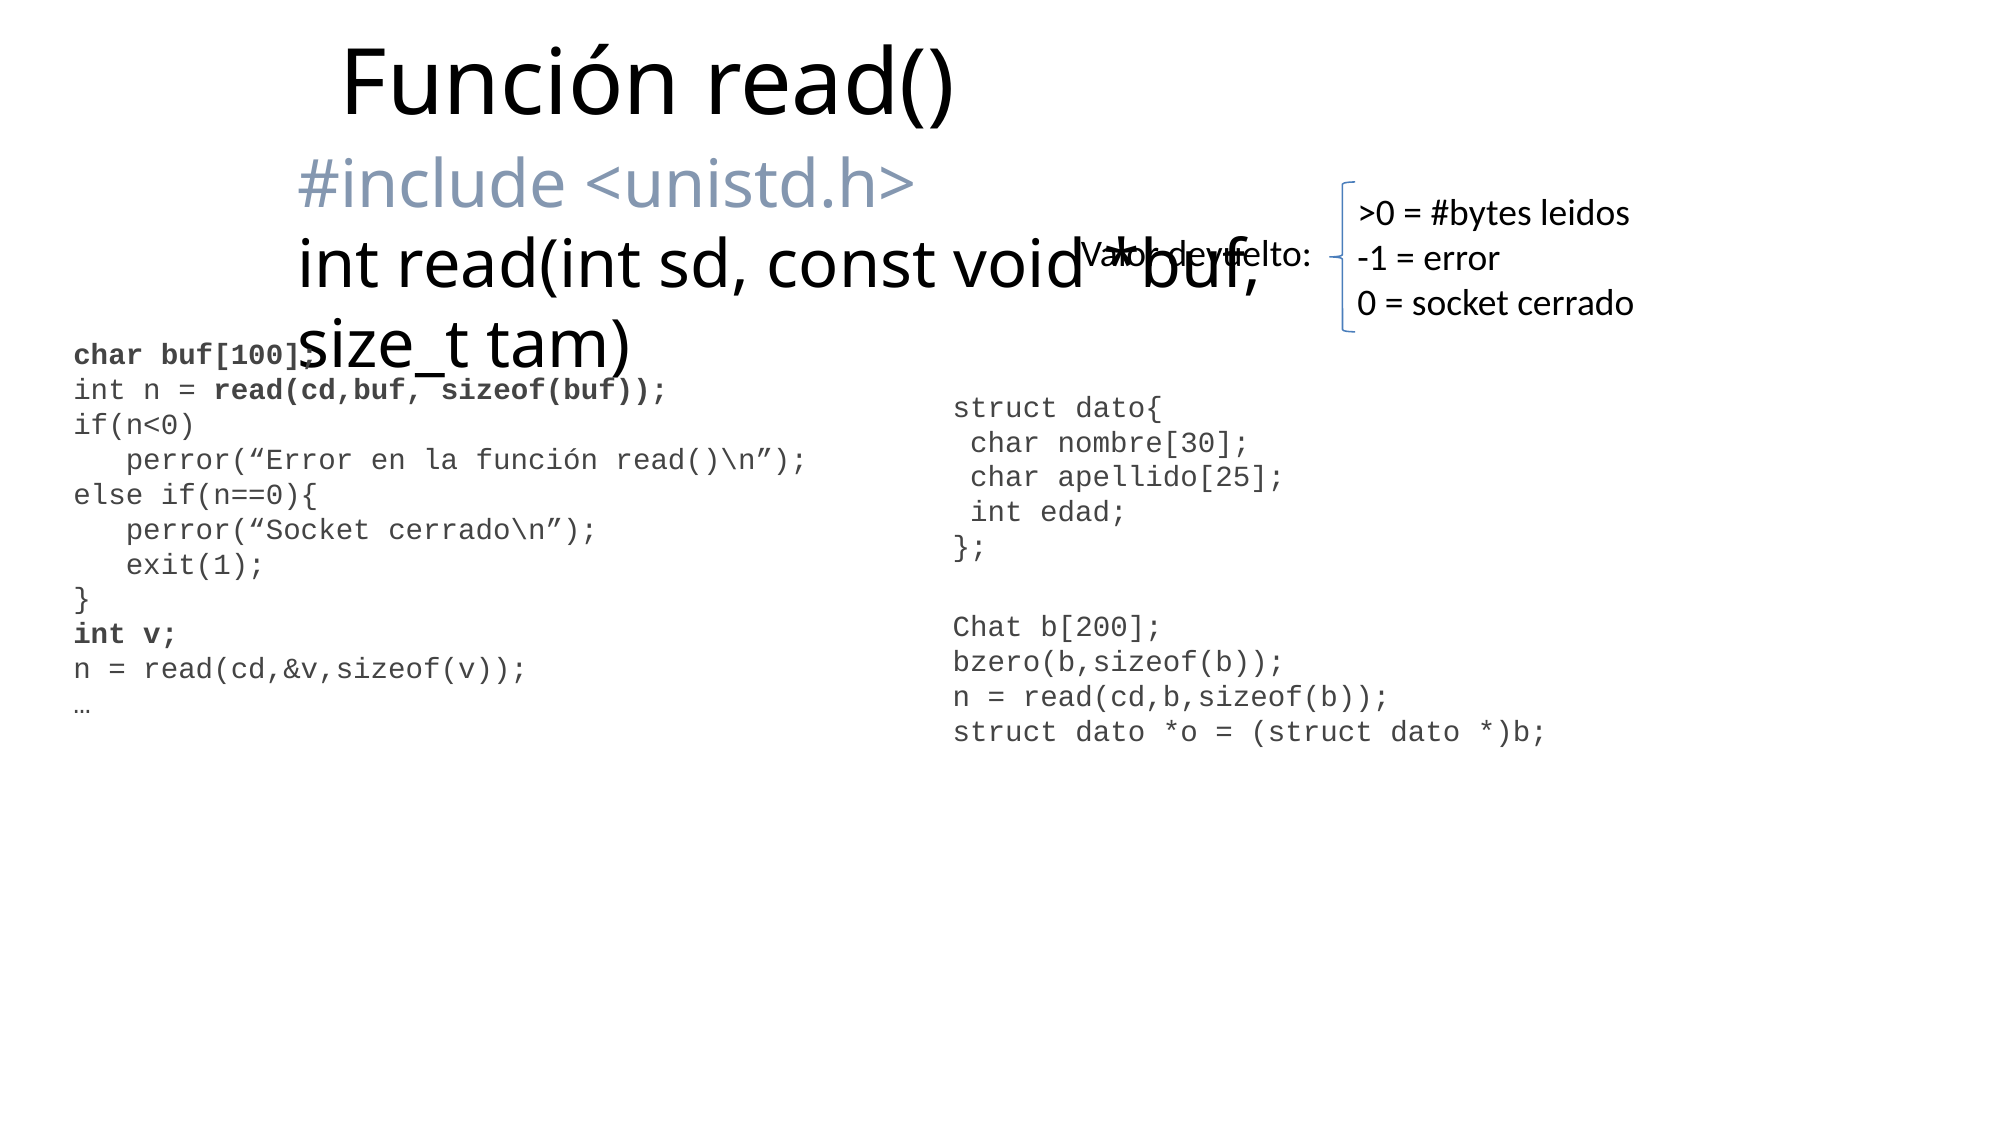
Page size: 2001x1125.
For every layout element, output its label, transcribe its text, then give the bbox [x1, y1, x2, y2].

text_box char buf[100]; int n = read(cd,buf, sizeof(buf)); if(n<0) perror(“Error en la función read()\n”); else if(n==0){ perror(“Socket cerrado\n”); exit(1); } int v; n = read(cd,&v,sizeof(v)); … [58, 327, 880, 772]
text_box >0 = #bytes leidos -1 = error 0 = socket cerrado [1342, 180, 1697, 380]
text_box Valor devuelto: [1066, 221, 1342, 372]
text_box #include <unistd.h> int read(int sd, const void *buf, size_t tam) [282, 133, 1355, 304]
text_box [1329, 255, 1342, 259]
text_box struct dato{ char nombre[30]; char apellido[25]; int edad; }; Chat b[200]; bzero(b,sizeof(b)); n = read(cd,b,sizeof(b)); struct dato *o = (struct dato *)b; [937, 380, 1963, 800]
text_box Función read() [324, 45, 1675, 126]
